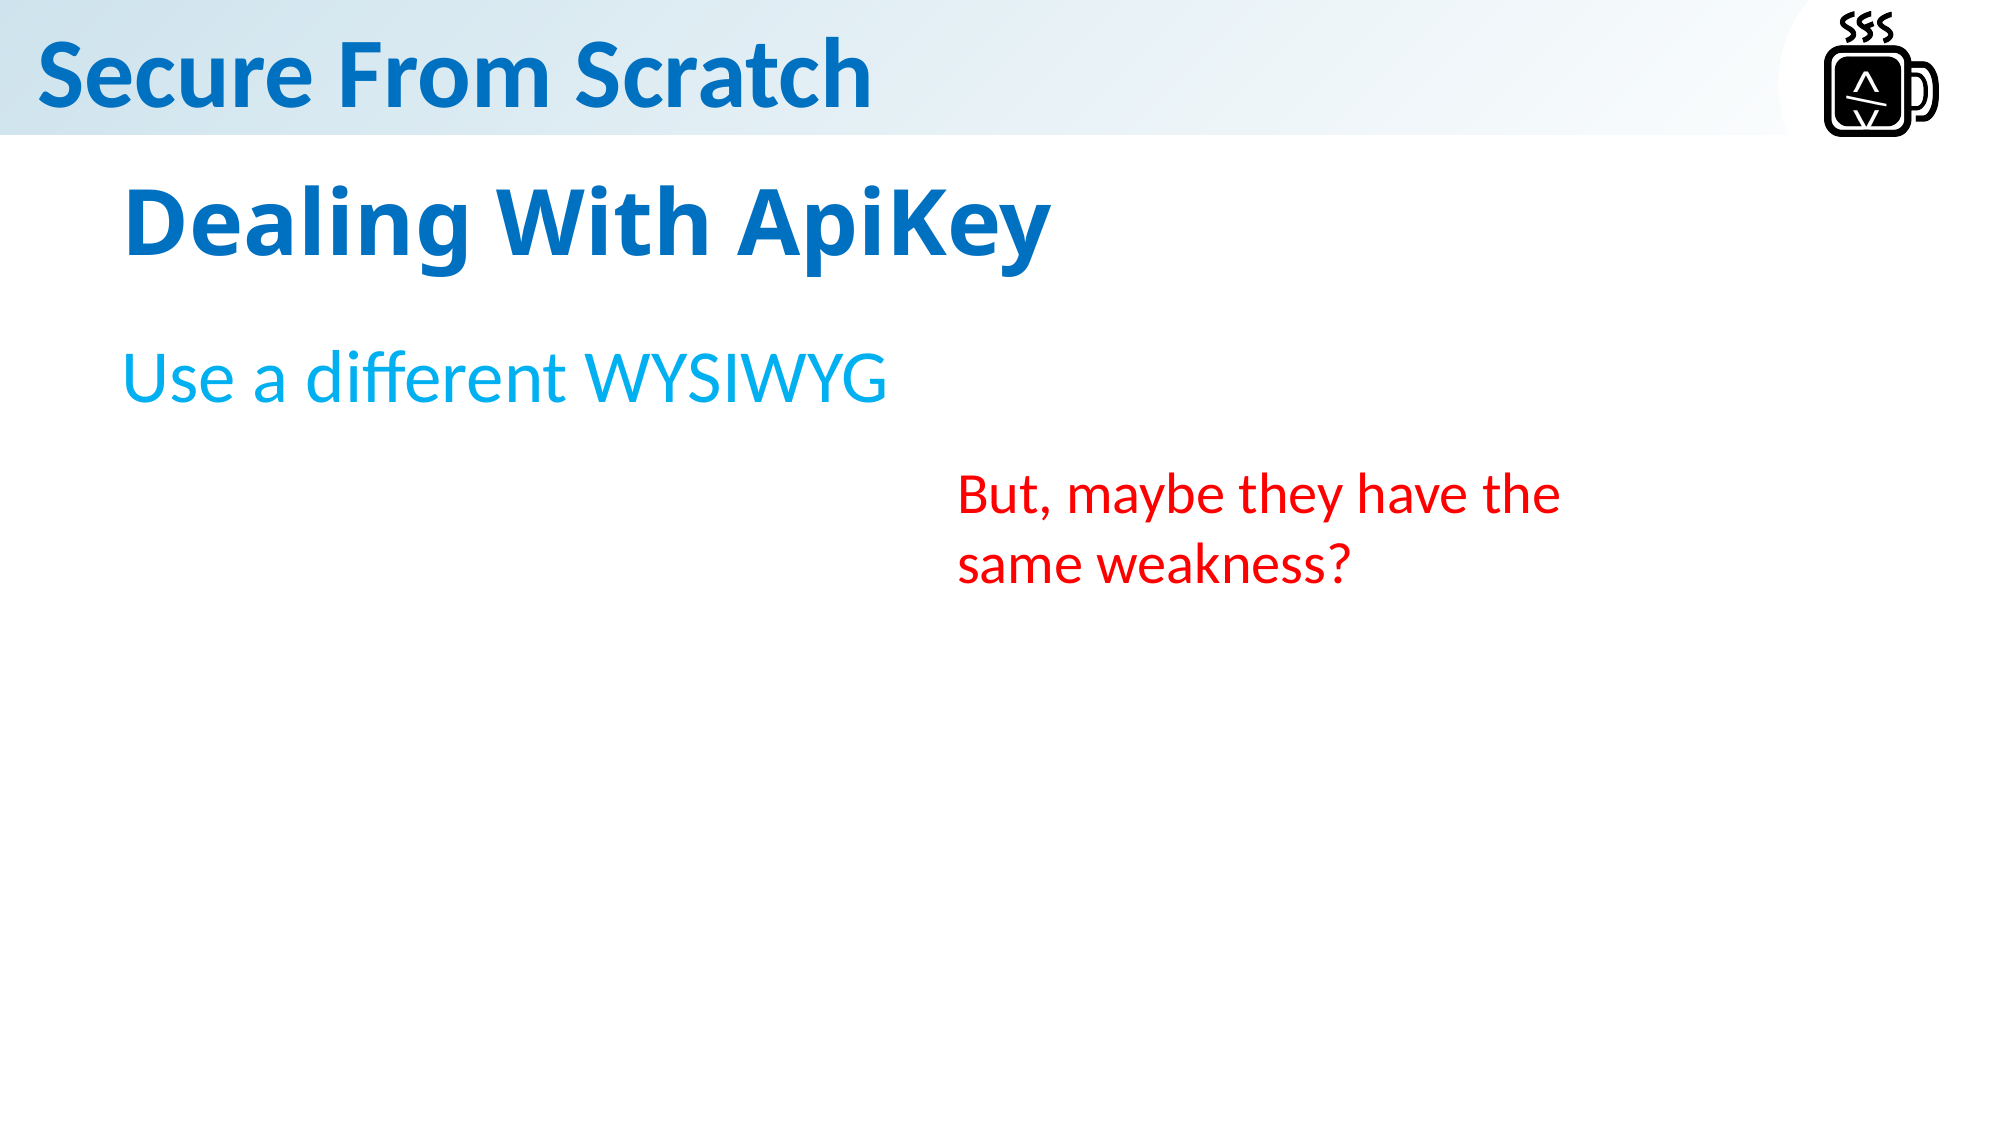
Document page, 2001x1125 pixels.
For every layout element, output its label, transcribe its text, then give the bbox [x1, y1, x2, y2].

text_box But, maybe they have the same weakness? [942, 447, 1716, 603]
list Use a different WYSIWYG [106, 330, 1973, 1085]
picture [1824, 11, 1939, 137]
title Dealing With ApiKey [106, 156, 2000, 296]
